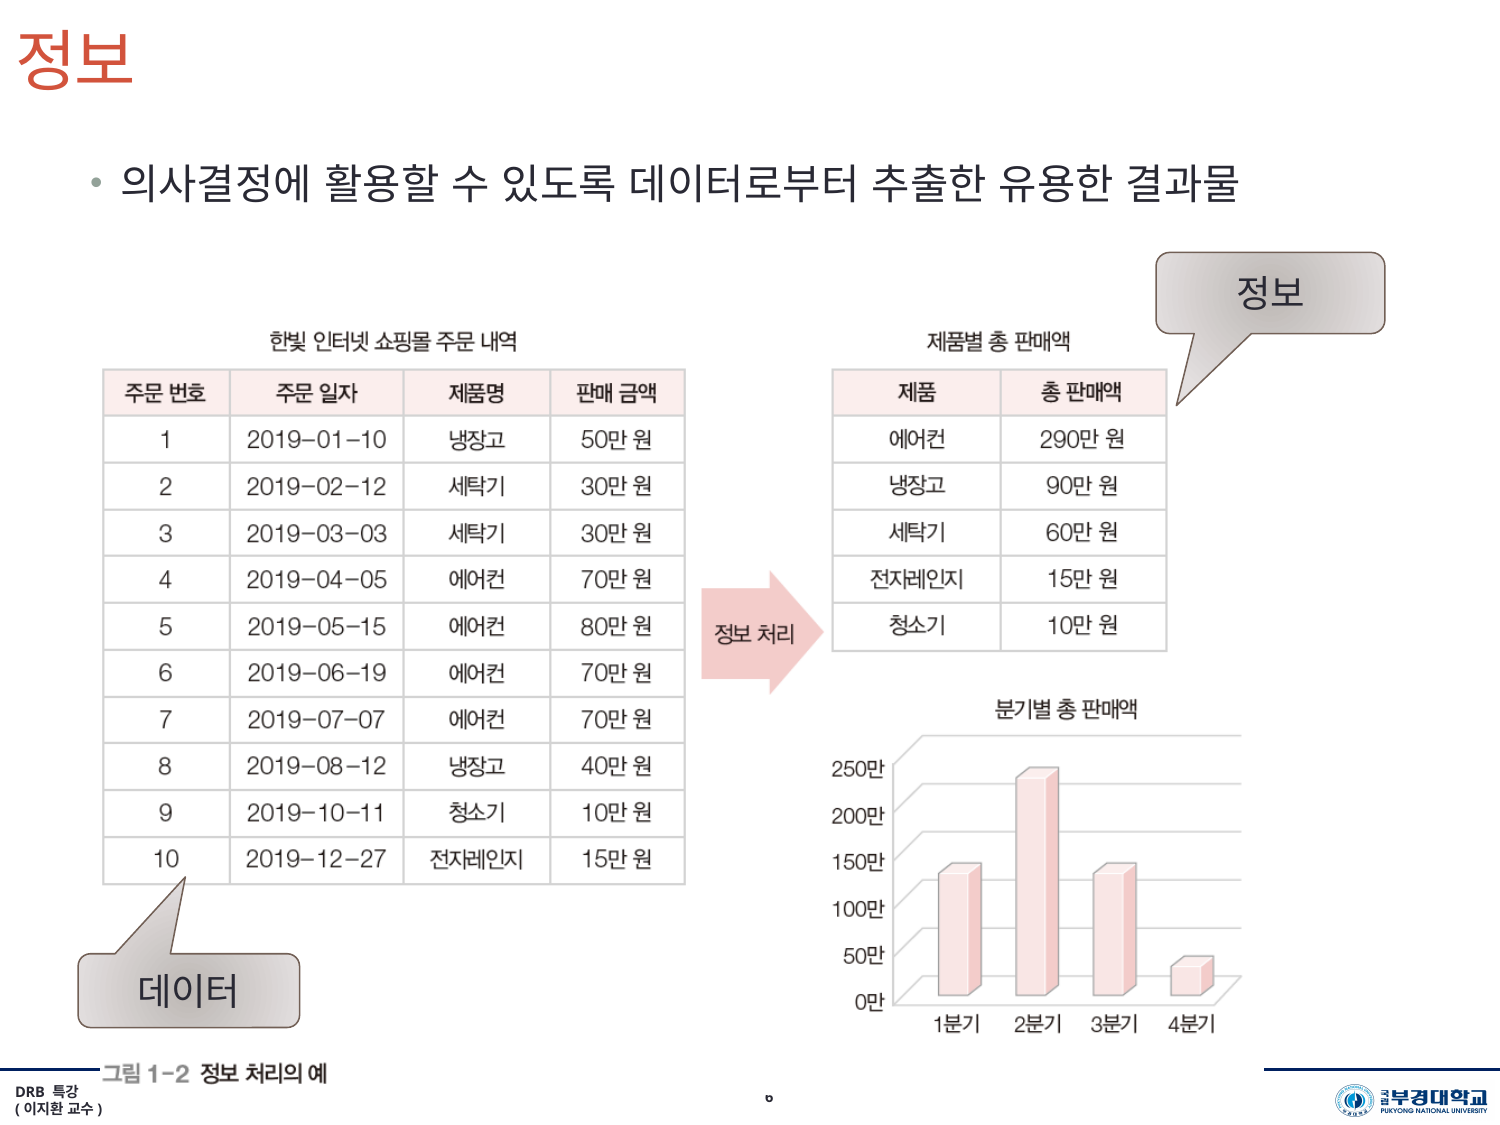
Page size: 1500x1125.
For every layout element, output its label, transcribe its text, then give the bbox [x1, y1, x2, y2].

text_box 데이터 [77, 952, 97, 1029]
title 정보 [0, 1, 1500, 116]
picture [100, 308, 1264, 1095]
slide_number DRB 특강 (이지환 교수) [0, 1082, 303, 1118]
list 의사결정에 활용할 수 있도록 데이터로부터 추출한 유용한 결과물 [75, 149, 1425, 1033]
picture [1330, 1079, 1495, 1121]
text_box 정보 [1155, 251, 1386, 335]
